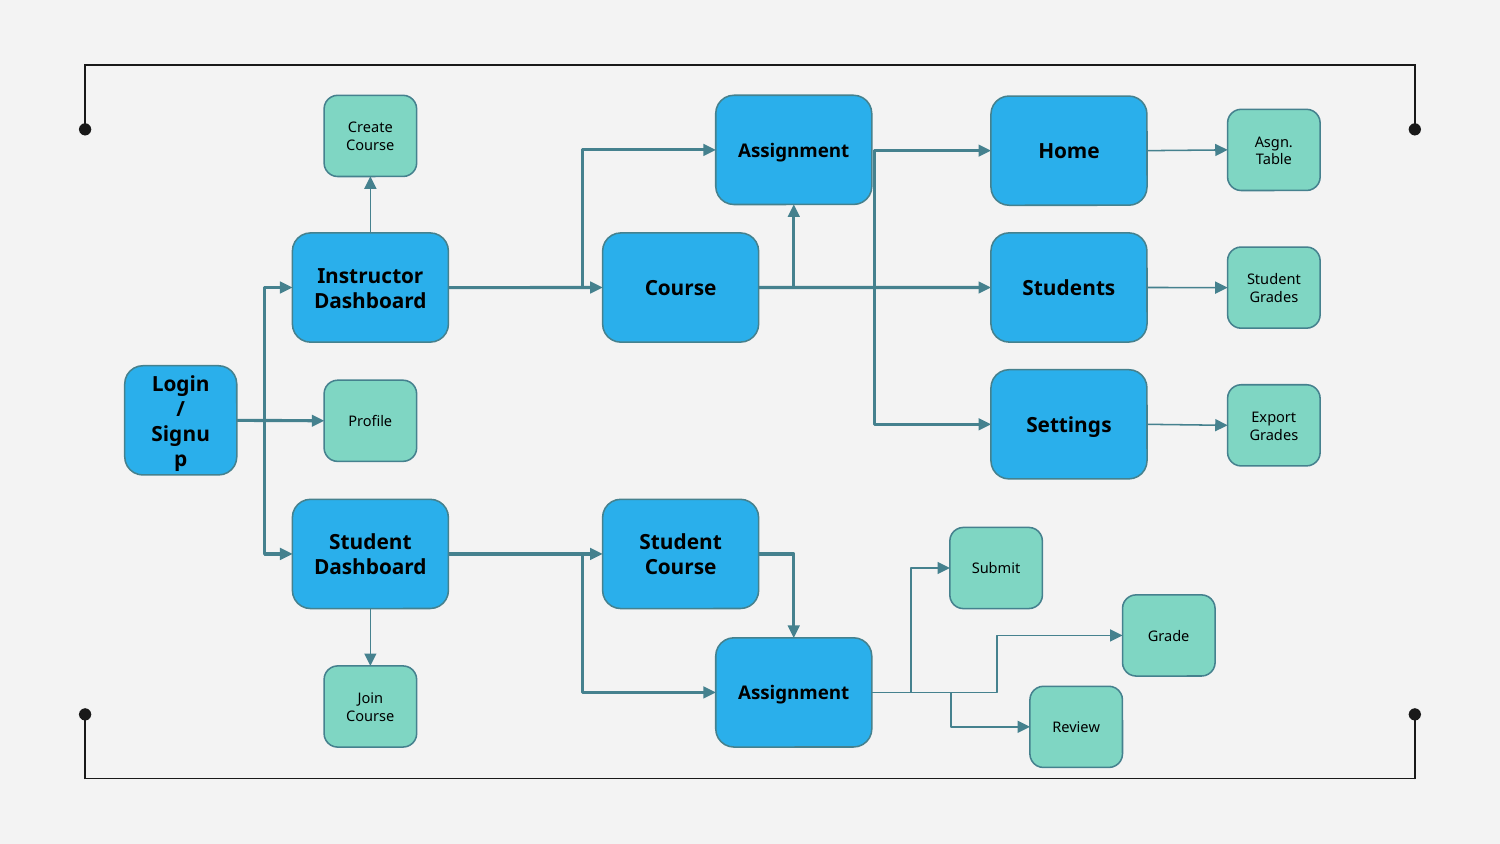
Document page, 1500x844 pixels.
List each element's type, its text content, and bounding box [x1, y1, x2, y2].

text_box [236, 420, 293, 555]
text_box Students [996, 232, 1148, 343]
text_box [871, 567, 951, 634]
text_box Profile [324, 380, 417, 462]
text_box Assignment [715, 95, 872, 205]
text_box Student Dashboard [292, 499, 449, 609]
text_box Grade [1122, 594, 1216, 677]
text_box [758, 553, 794, 639]
text_box Instructor Dashboard [292, 232, 449, 343]
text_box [448, 553, 716, 693]
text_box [871, 692, 1031, 728]
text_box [236, 287, 293, 419]
text_box Course [602, 232, 753, 343]
text_box Settings [990, 369, 1148, 479]
text_box Submit [949, 527, 1043, 609]
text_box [758, 287, 992, 425]
text_box Assignment [715, 637, 871, 748]
text_box Asgn. Table [1227, 109, 1321, 191]
text_box Review [1029, 699, 1123, 768]
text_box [871, 635, 1123, 693]
text_box Login / Signup [124, 365, 231, 475]
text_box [448, 149, 716, 288]
text_box Student Grades [1227, 247, 1321, 329]
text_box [758, 150, 992, 286]
text_box Create Course [324, 95, 417, 177]
text_box Export Grades [1227, 384, 1321, 466]
text_box Join Course [324, 665, 417, 748]
text_box Home [990, 96, 1148, 206]
text_box Student Course [602, 499, 759, 609]
